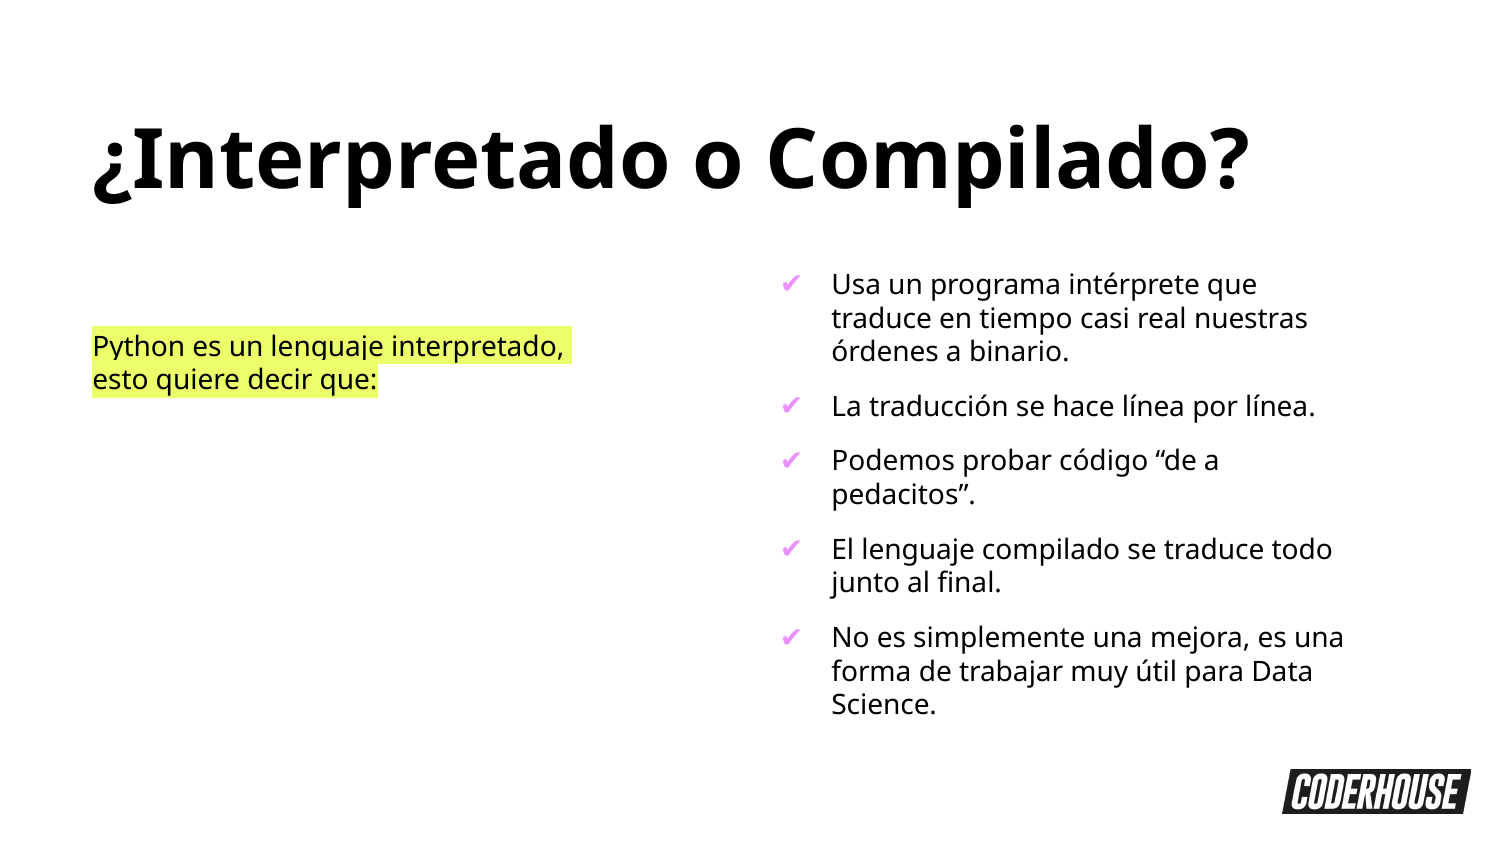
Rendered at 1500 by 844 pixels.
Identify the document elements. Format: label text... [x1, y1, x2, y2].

picture [1281, 769, 1471, 814]
text_box Usa un programa intérprete que traduce en tiempo casi real nuestras órdenes a binario. La traducción se hace línea por línea. Podemos probar código “de a pedacitos”. El lenguaje compilado se traduce todo junto al final. No es simplemente una mejora, es una forma de trabajar muy útil para Data Science. [741, 251, 1371, 791]
text_box Python es un lenguaje interpretado, esto quiere decir que: [77, 312, 707, 512]
text_box ¿Interpretado o Compilado? [77, 101, 1414, 312]
